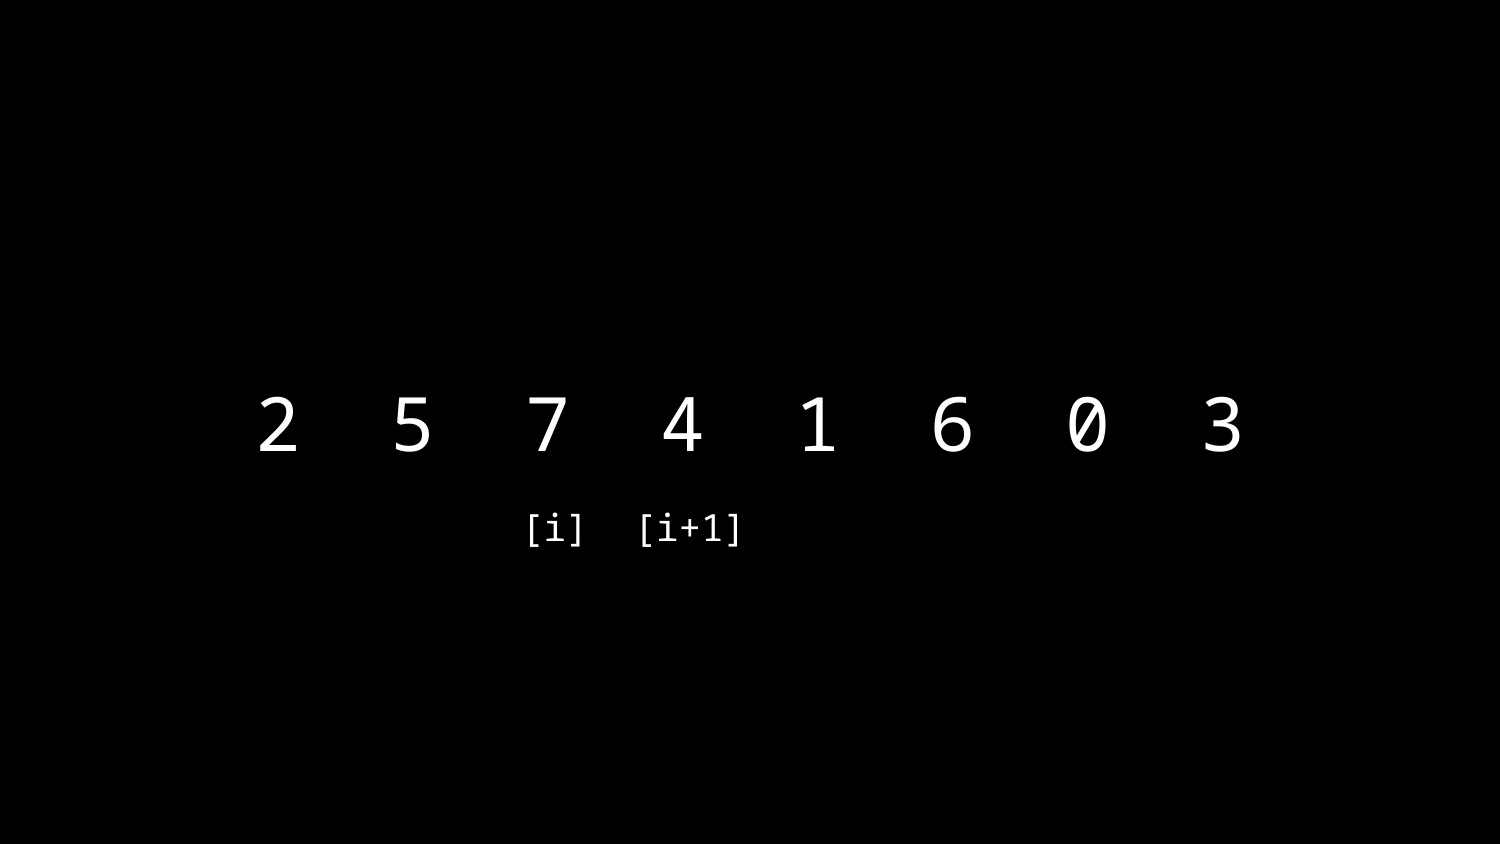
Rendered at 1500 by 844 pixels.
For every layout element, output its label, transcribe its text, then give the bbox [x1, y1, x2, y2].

text_box [i] [i+1] [497, 488, 770, 582]
title 2 5 7 4 1 6 0 3 [51, 352, 1449, 491]
